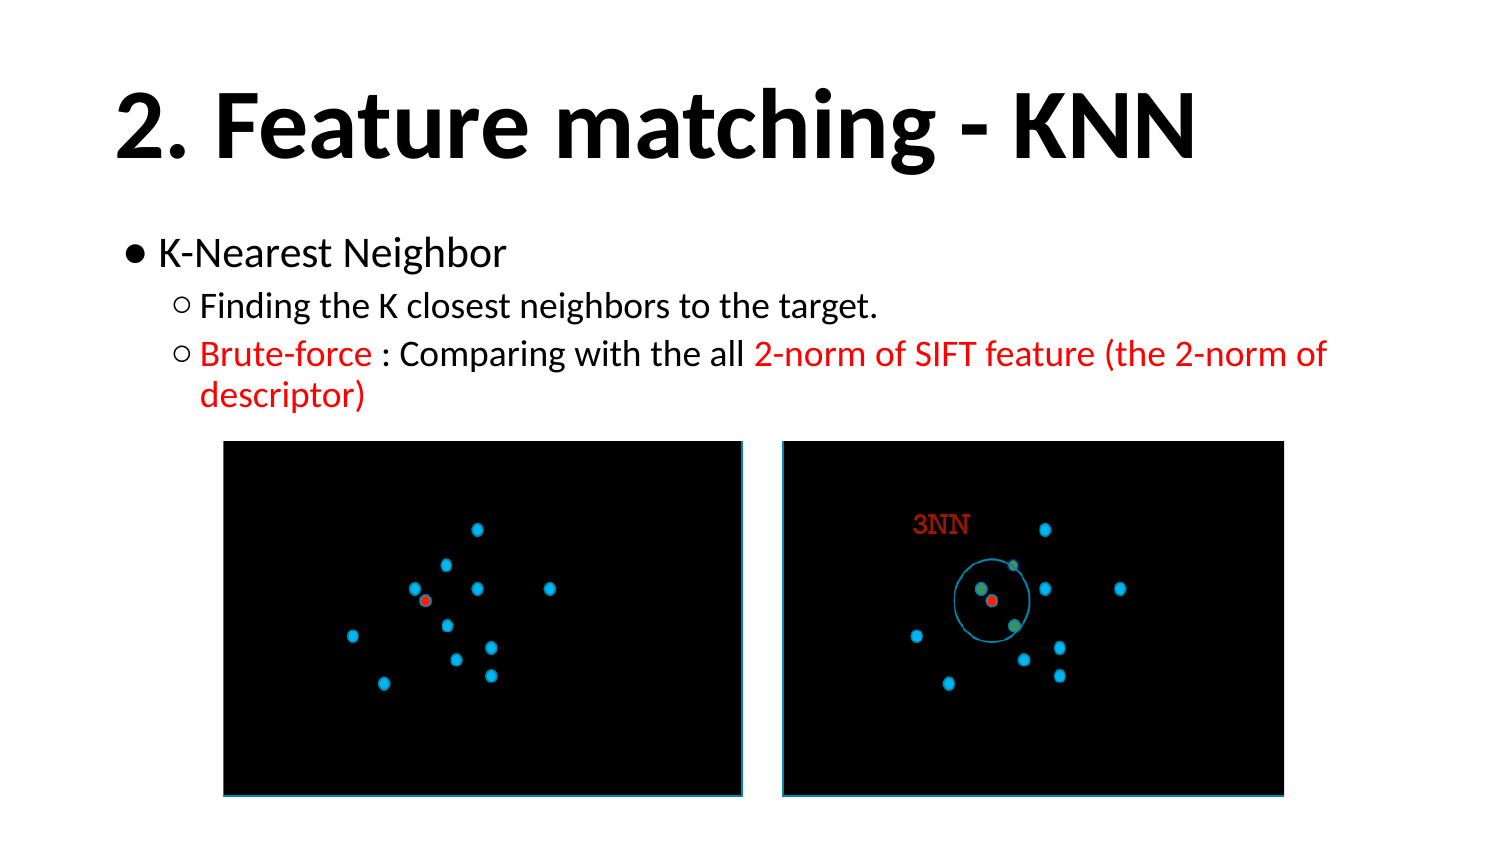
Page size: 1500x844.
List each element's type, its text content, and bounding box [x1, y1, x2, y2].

picture [225, 441, 740, 794]
list K-Nearest Neighbor Finding the K closest neighbors to the target. Brute-force : Comparing with the all 2-norm of SIFT feature (the 2-norm of descriptor) [103, 224, 1397, 760]
picture [215, 441, 1285, 833]
title 2. Feature matching - KNN [103, 44, 1397, 208]
picture [785, 441, 1285, 794]
